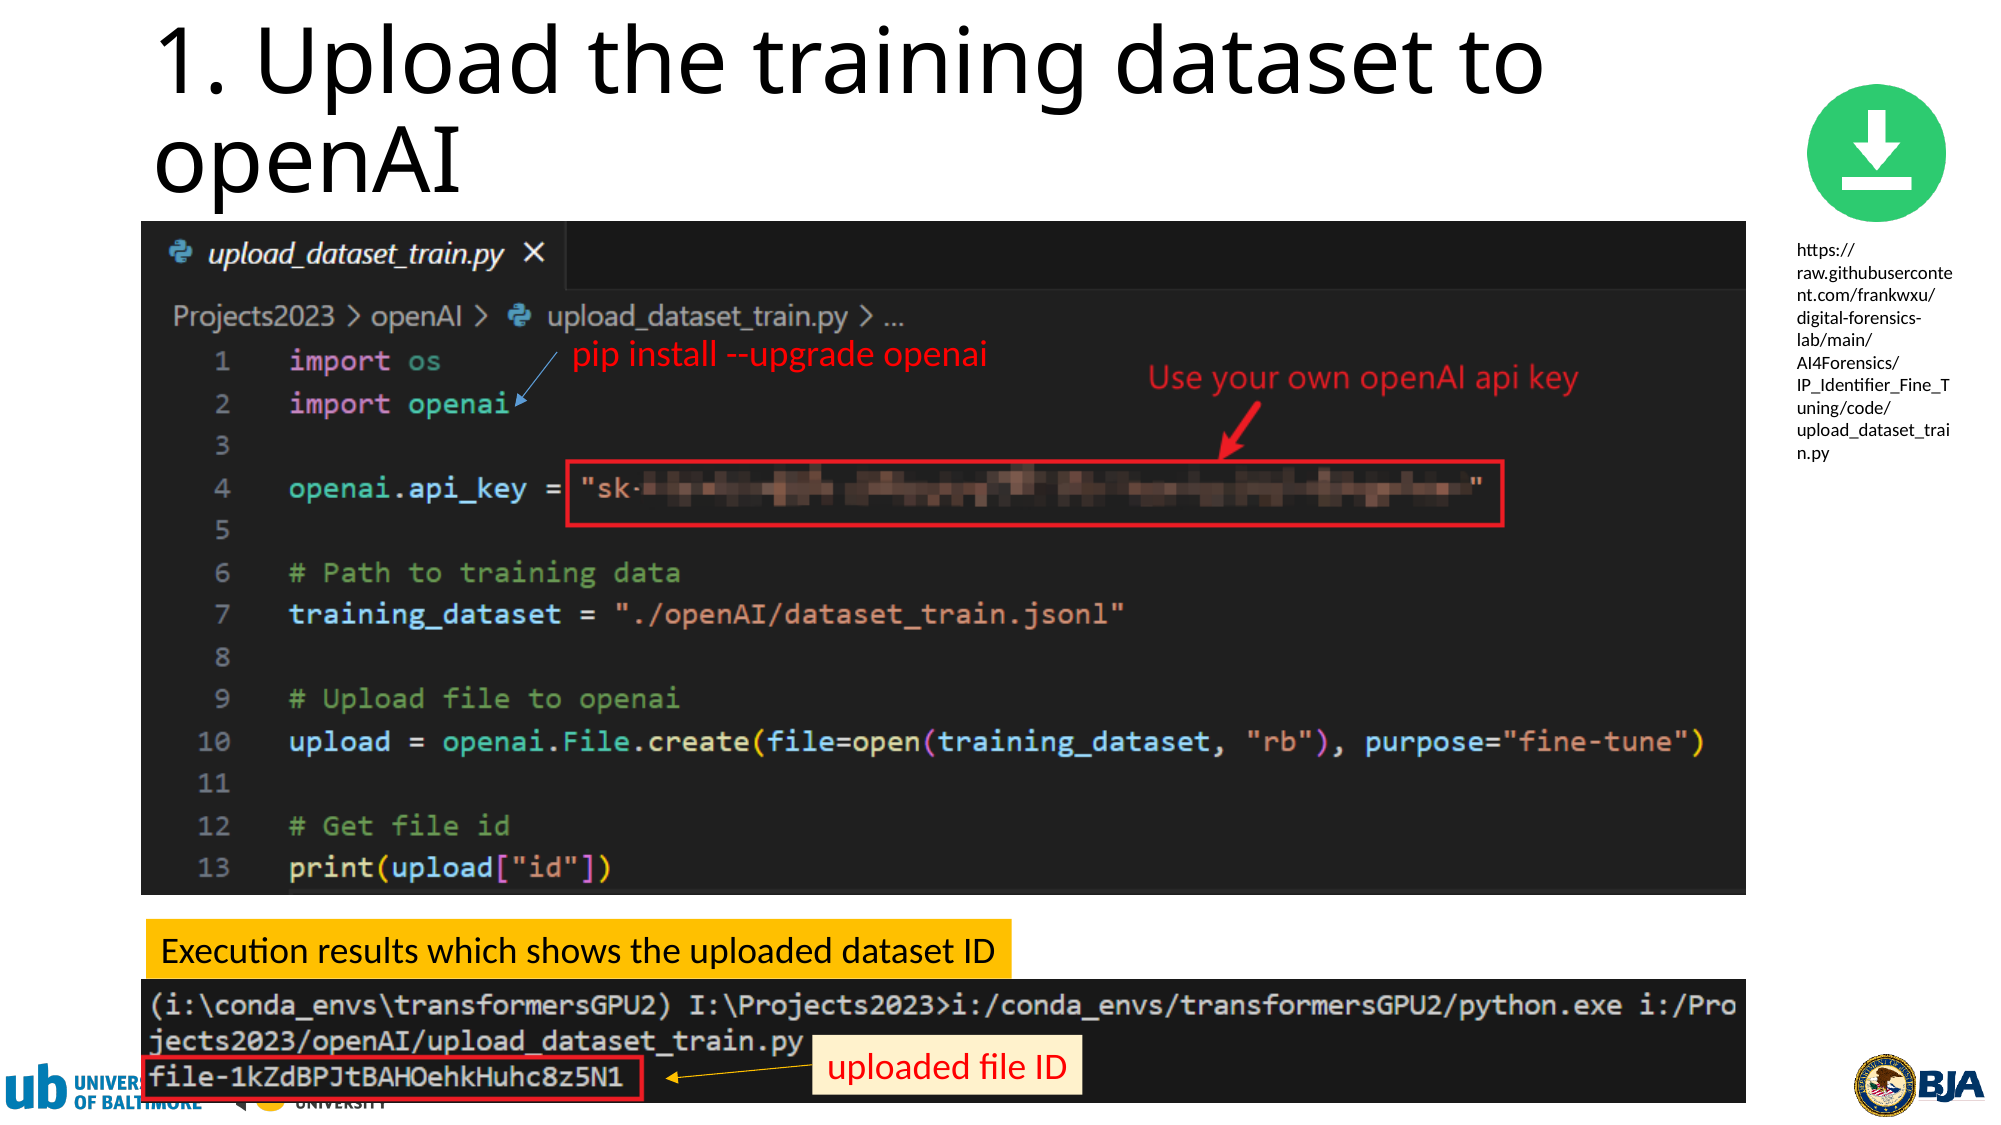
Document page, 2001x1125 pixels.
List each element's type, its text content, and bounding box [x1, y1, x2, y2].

picture [1807, 84, 1946, 222]
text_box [514, 352, 558, 407]
picture [141, 221, 1746, 895]
title 1. Upload the training dataset to openAI [137, 59, 1863, 278]
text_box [665, 1065, 811, 1079]
picture [1854, 1054, 1986, 1117]
text_box https://raw.githubusercontent.com/frankwxu/digital-forensics-lab/main/AI4Forensics/IP_Identifier_Fine_Tuning/code/upload_dataset_train.py [1782, 230, 1972, 471]
picture [0, 979, 1746, 1125]
text_box Execution results which shows the uploaded dataset ID [146, 918, 1012, 979]
